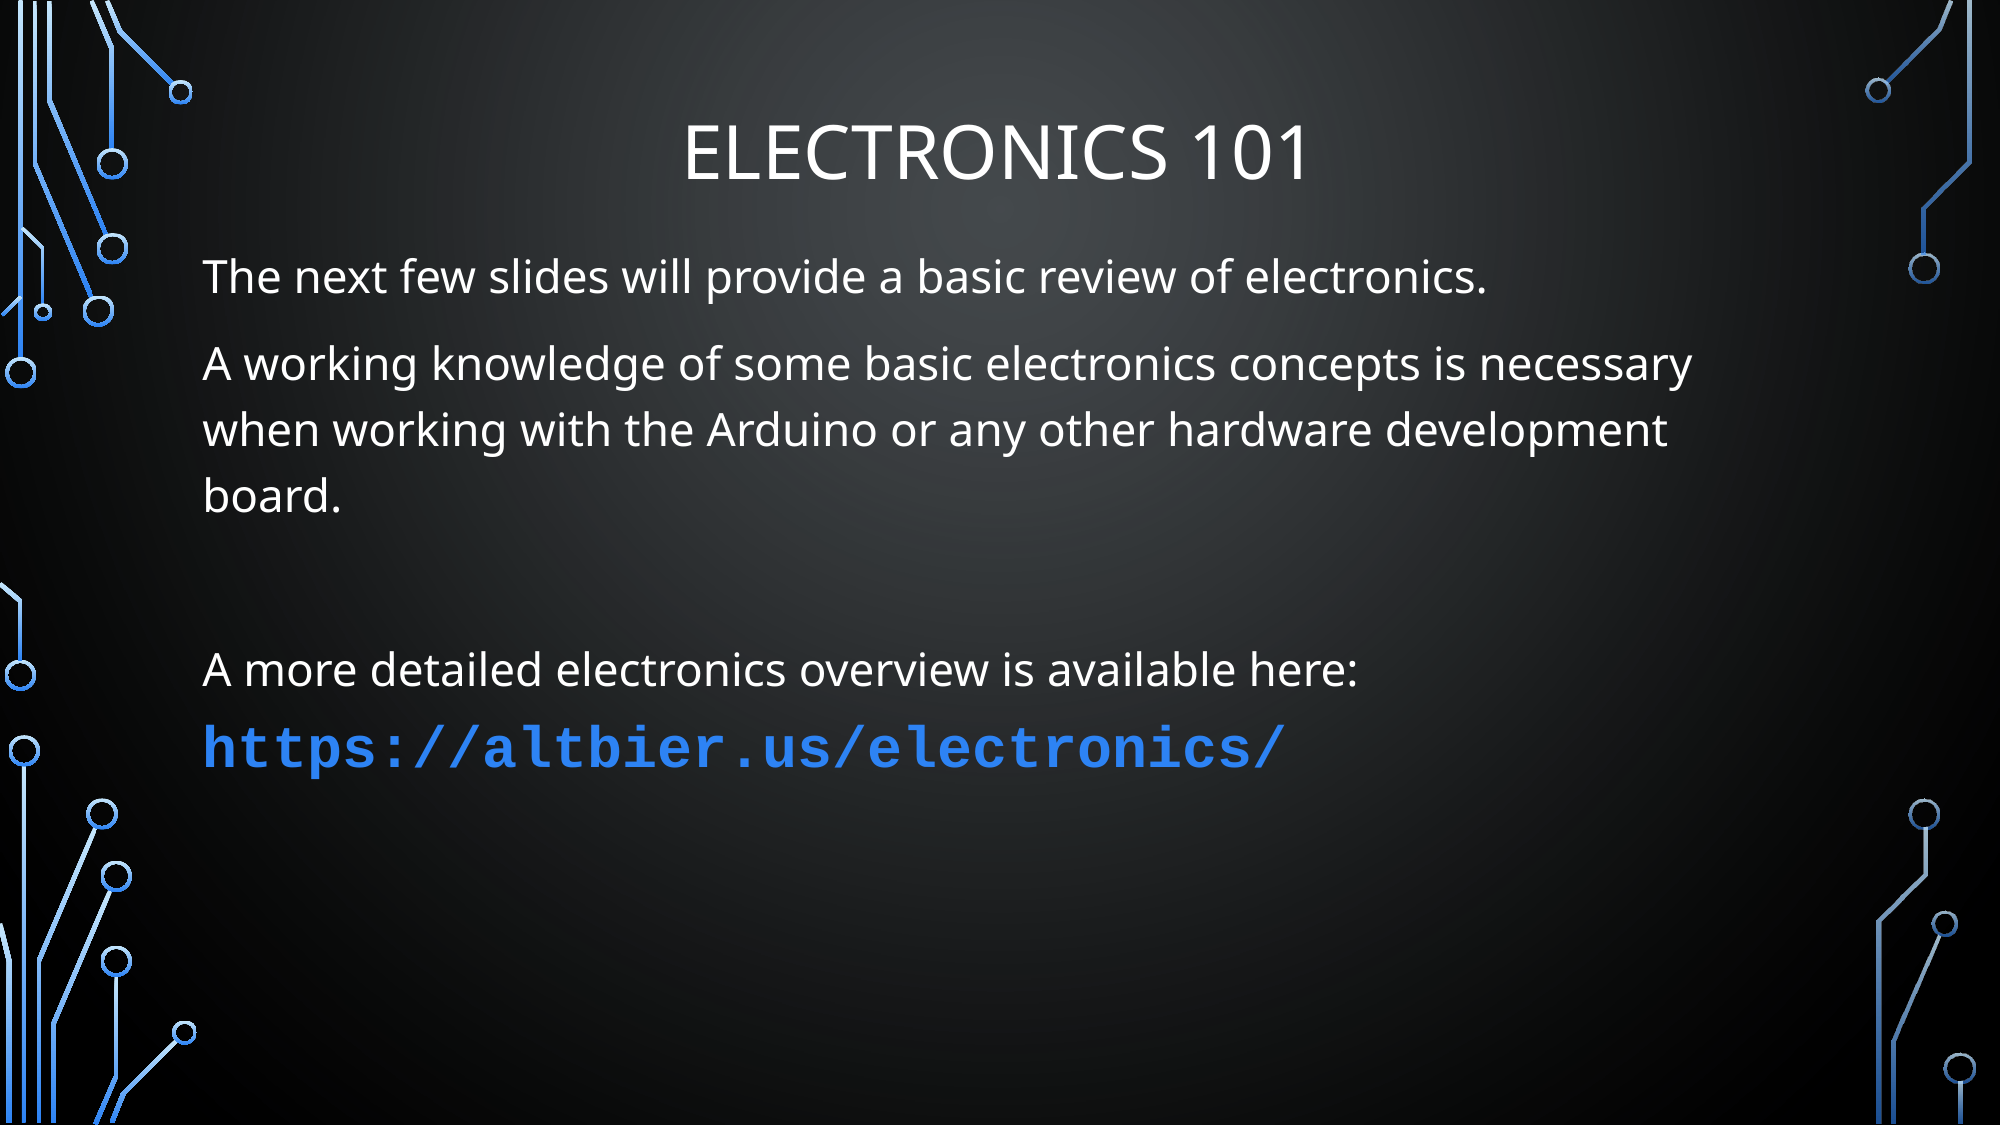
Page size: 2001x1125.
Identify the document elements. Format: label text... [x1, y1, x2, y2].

title Electronics 101 [187, 101, 1813, 209]
list The next few slides will provide a basic review of electronics. A working knowledge of some basic electronics concepts is necessary when working with the Arduino or any other hardware development board. A more detailed electronics overview is available here: https://altbier.us/electronics/ [187, 229, 1813, 811]
